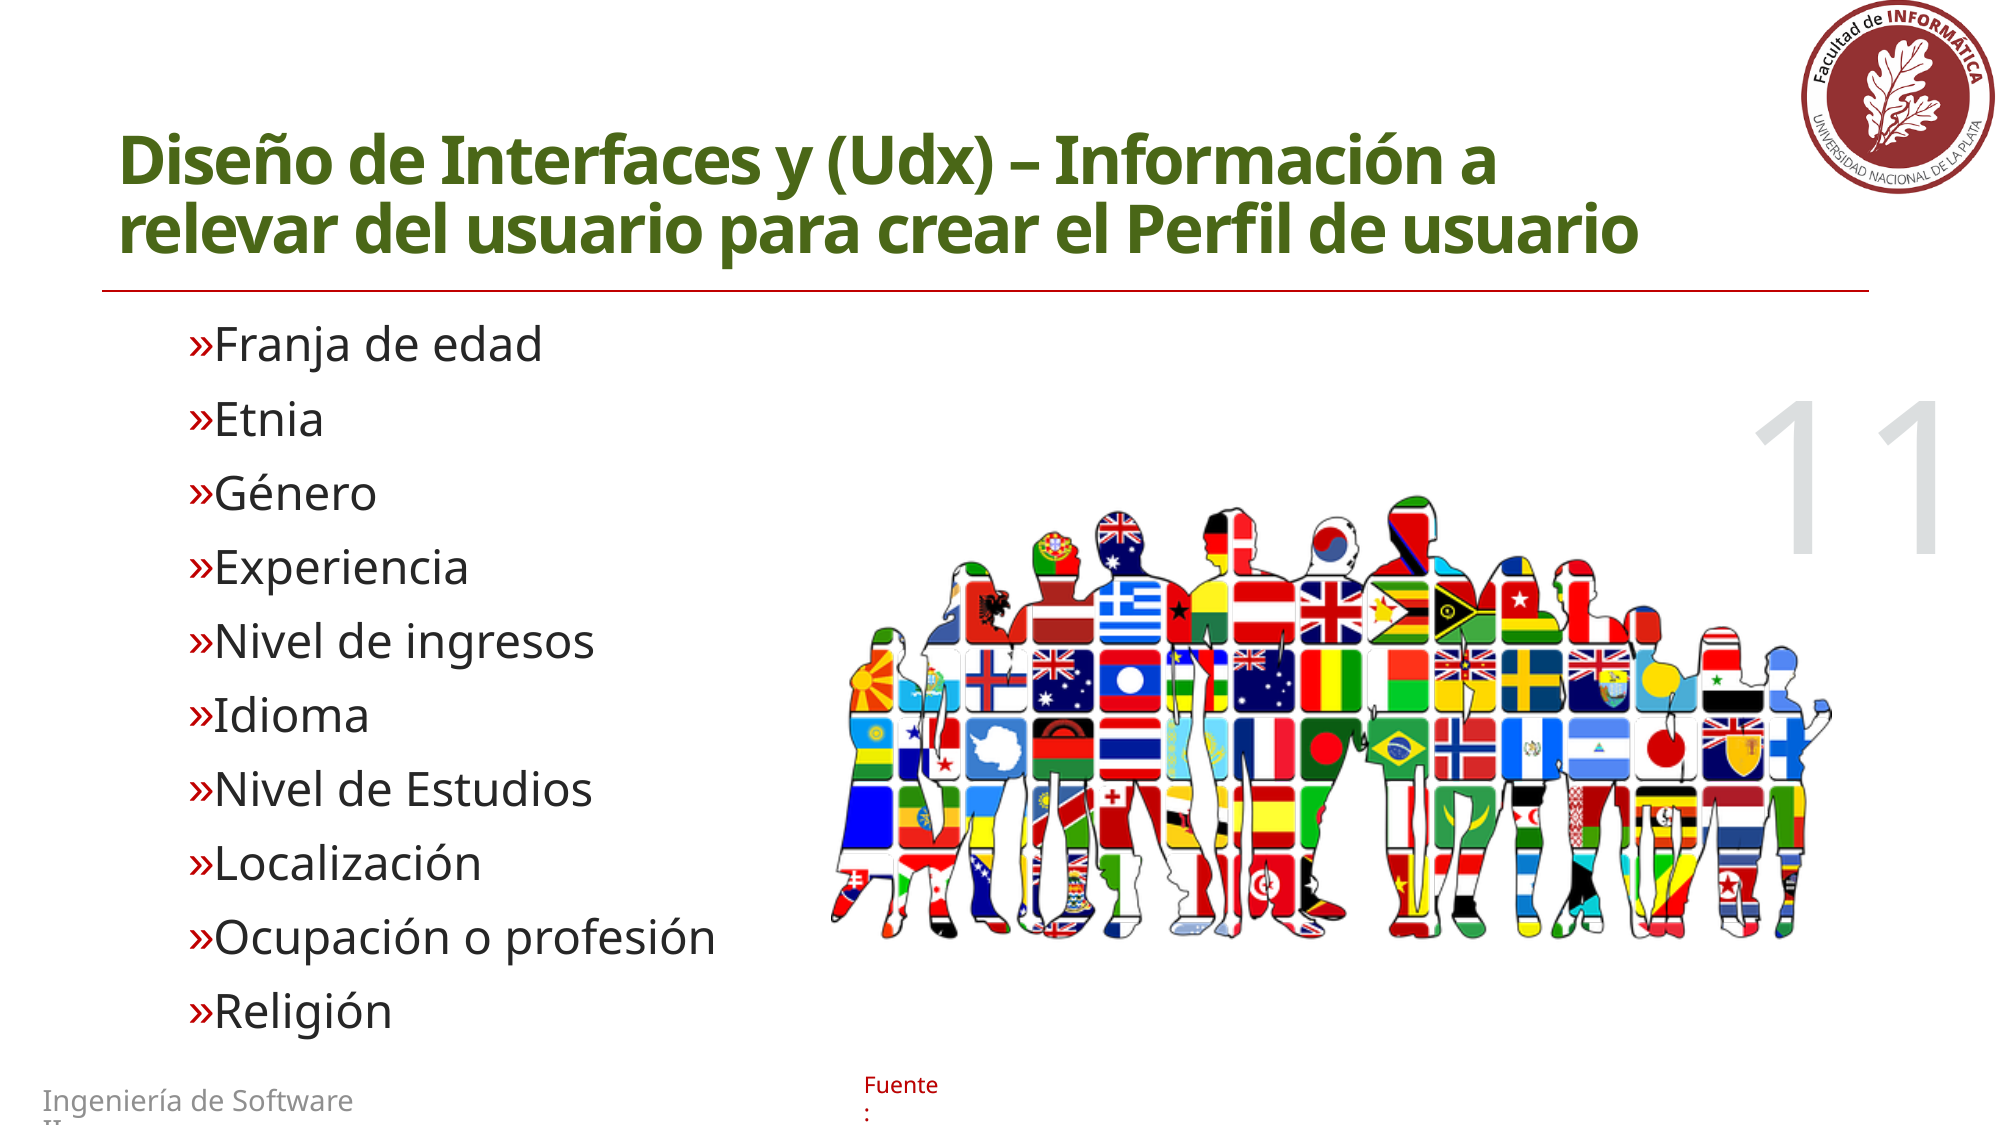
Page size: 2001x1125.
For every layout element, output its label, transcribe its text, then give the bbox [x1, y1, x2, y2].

picture [830, 467, 1832, 969]
title Diseño de Interfaces y (Udx) – Información a relevar del usuario para crear el Perfil de usuario [102, 105, 1747, 291]
picture [1801, 0, 2000, 195]
list Franja de edad Etnia Género Experiencia Nivel de ingresos Idioma Nivel de Estudios Localización Ocupación o profesión Religión [173, 315, 1780, 1051]
footer Ingeniería de Software II [27, 1075, 382, 1111]
slide_number 11 [1832, 467, 1998, 640]
